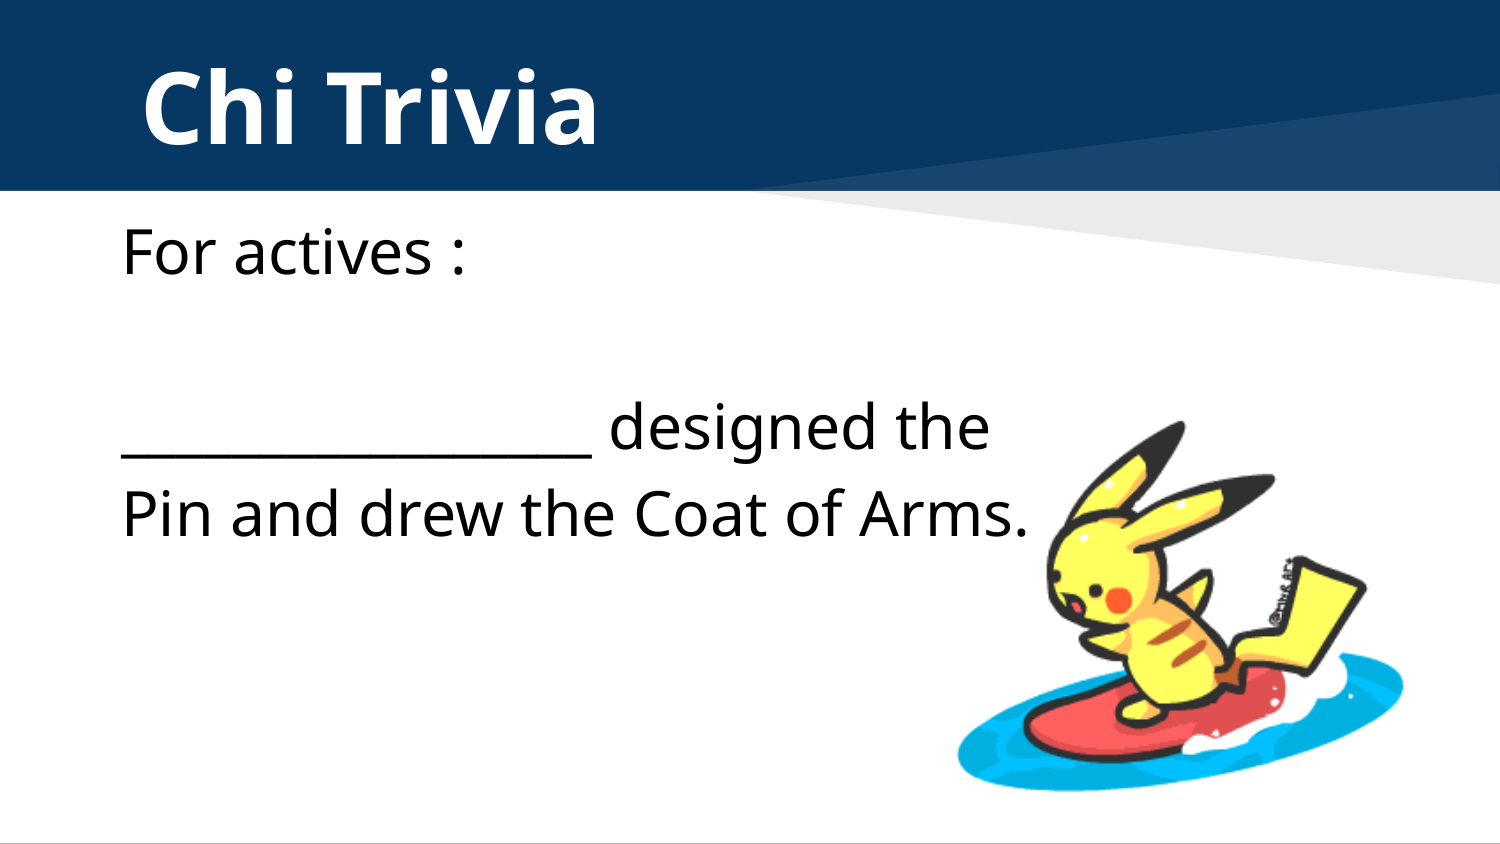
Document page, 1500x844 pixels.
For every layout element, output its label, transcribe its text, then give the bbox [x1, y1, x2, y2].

picture [936, 402, 1426, 809]
title Chi Trivia [75, 33, 1425, 175]
list For actives : _________________ designed the Pin and drew the Coat of Arms. [75, 196, 1425, 808]
